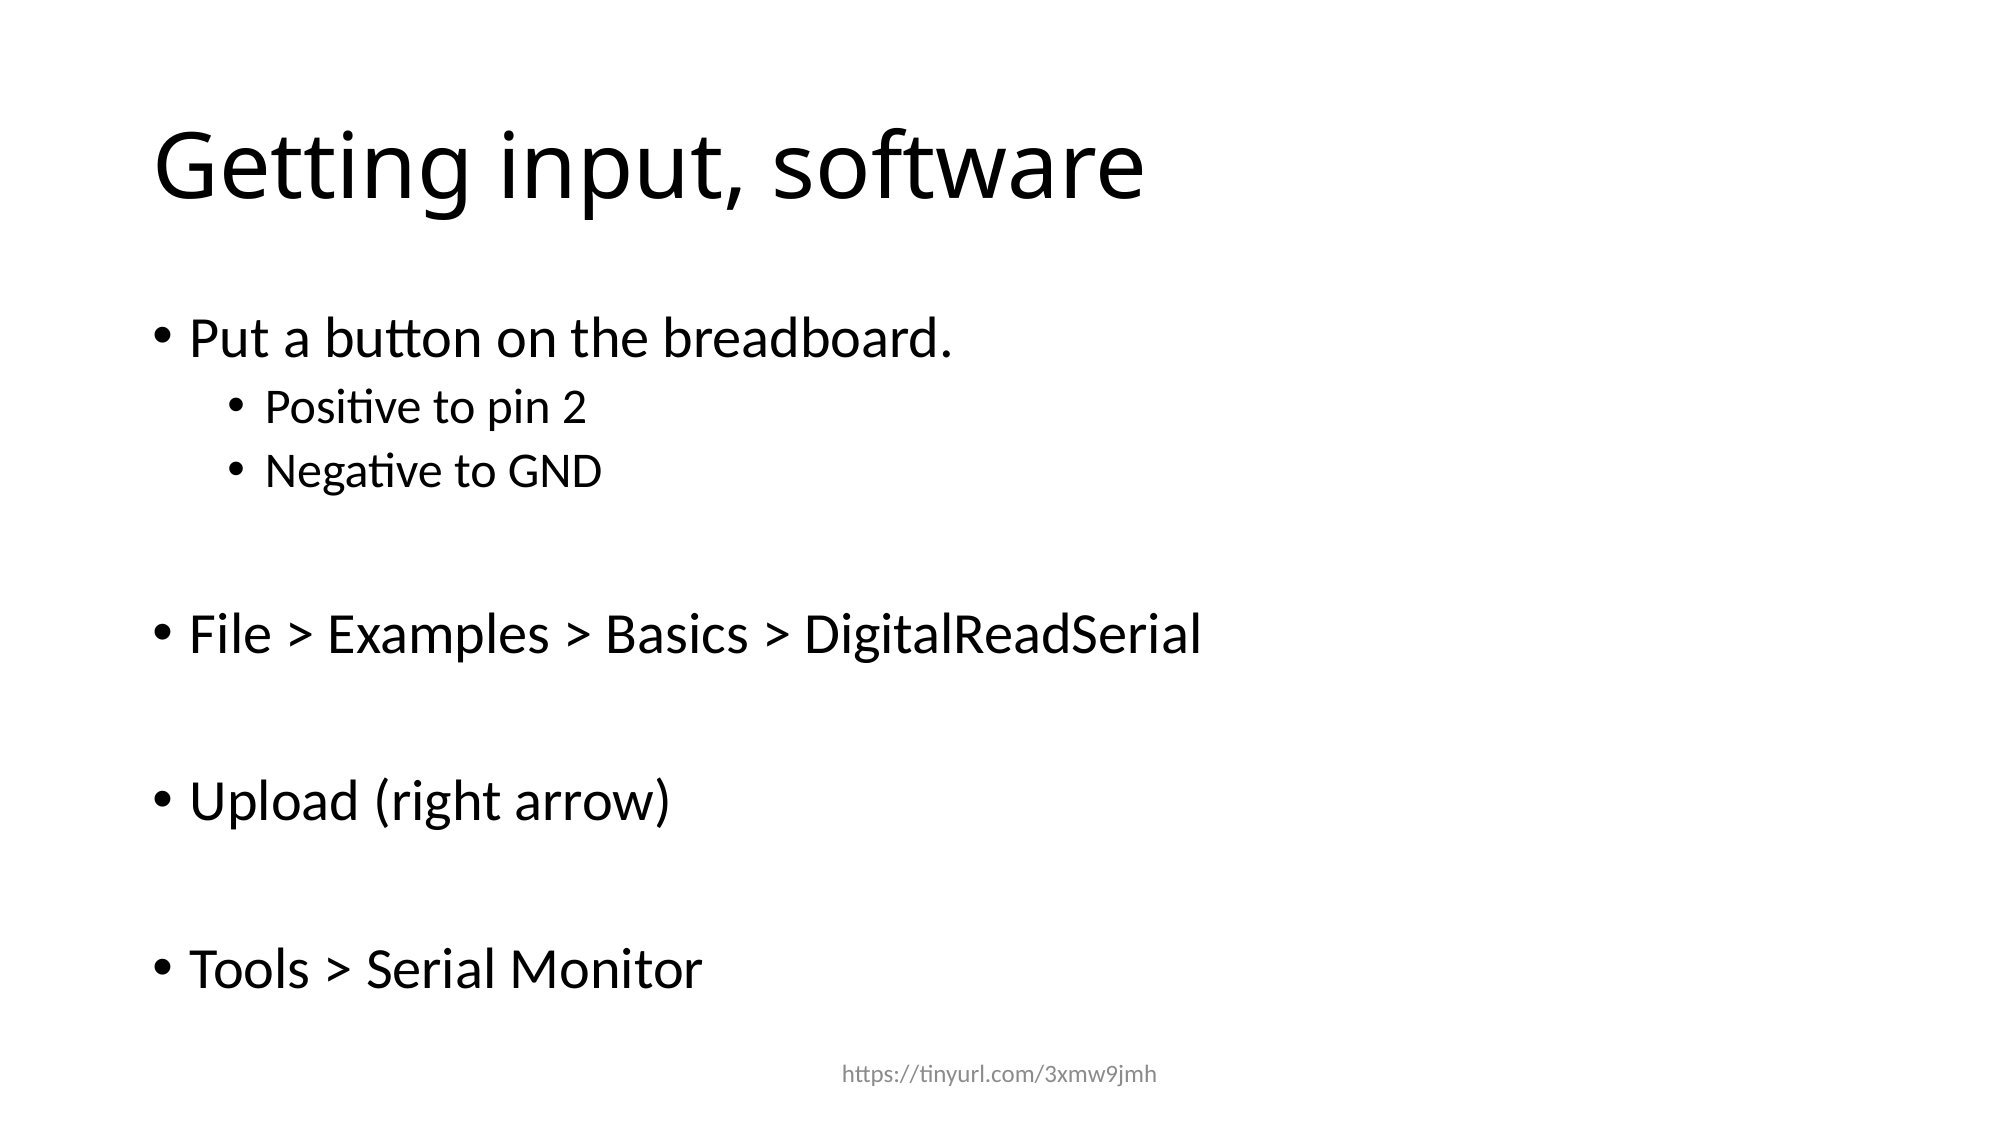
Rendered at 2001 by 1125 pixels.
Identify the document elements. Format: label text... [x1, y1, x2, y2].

footer https://tinyurl.com/3xmw9jmh [662, 1042, 1338, 1103]
list Put a button on the breadboard. Positive to pin 2 Negative to GND File > Examples > Basics > DigitalReadSerial Upload (right arrow) Tools > Serial Monitor [137, 299, 1863, 1014]
title Getting input, software [137, 59, 1863, 278]
